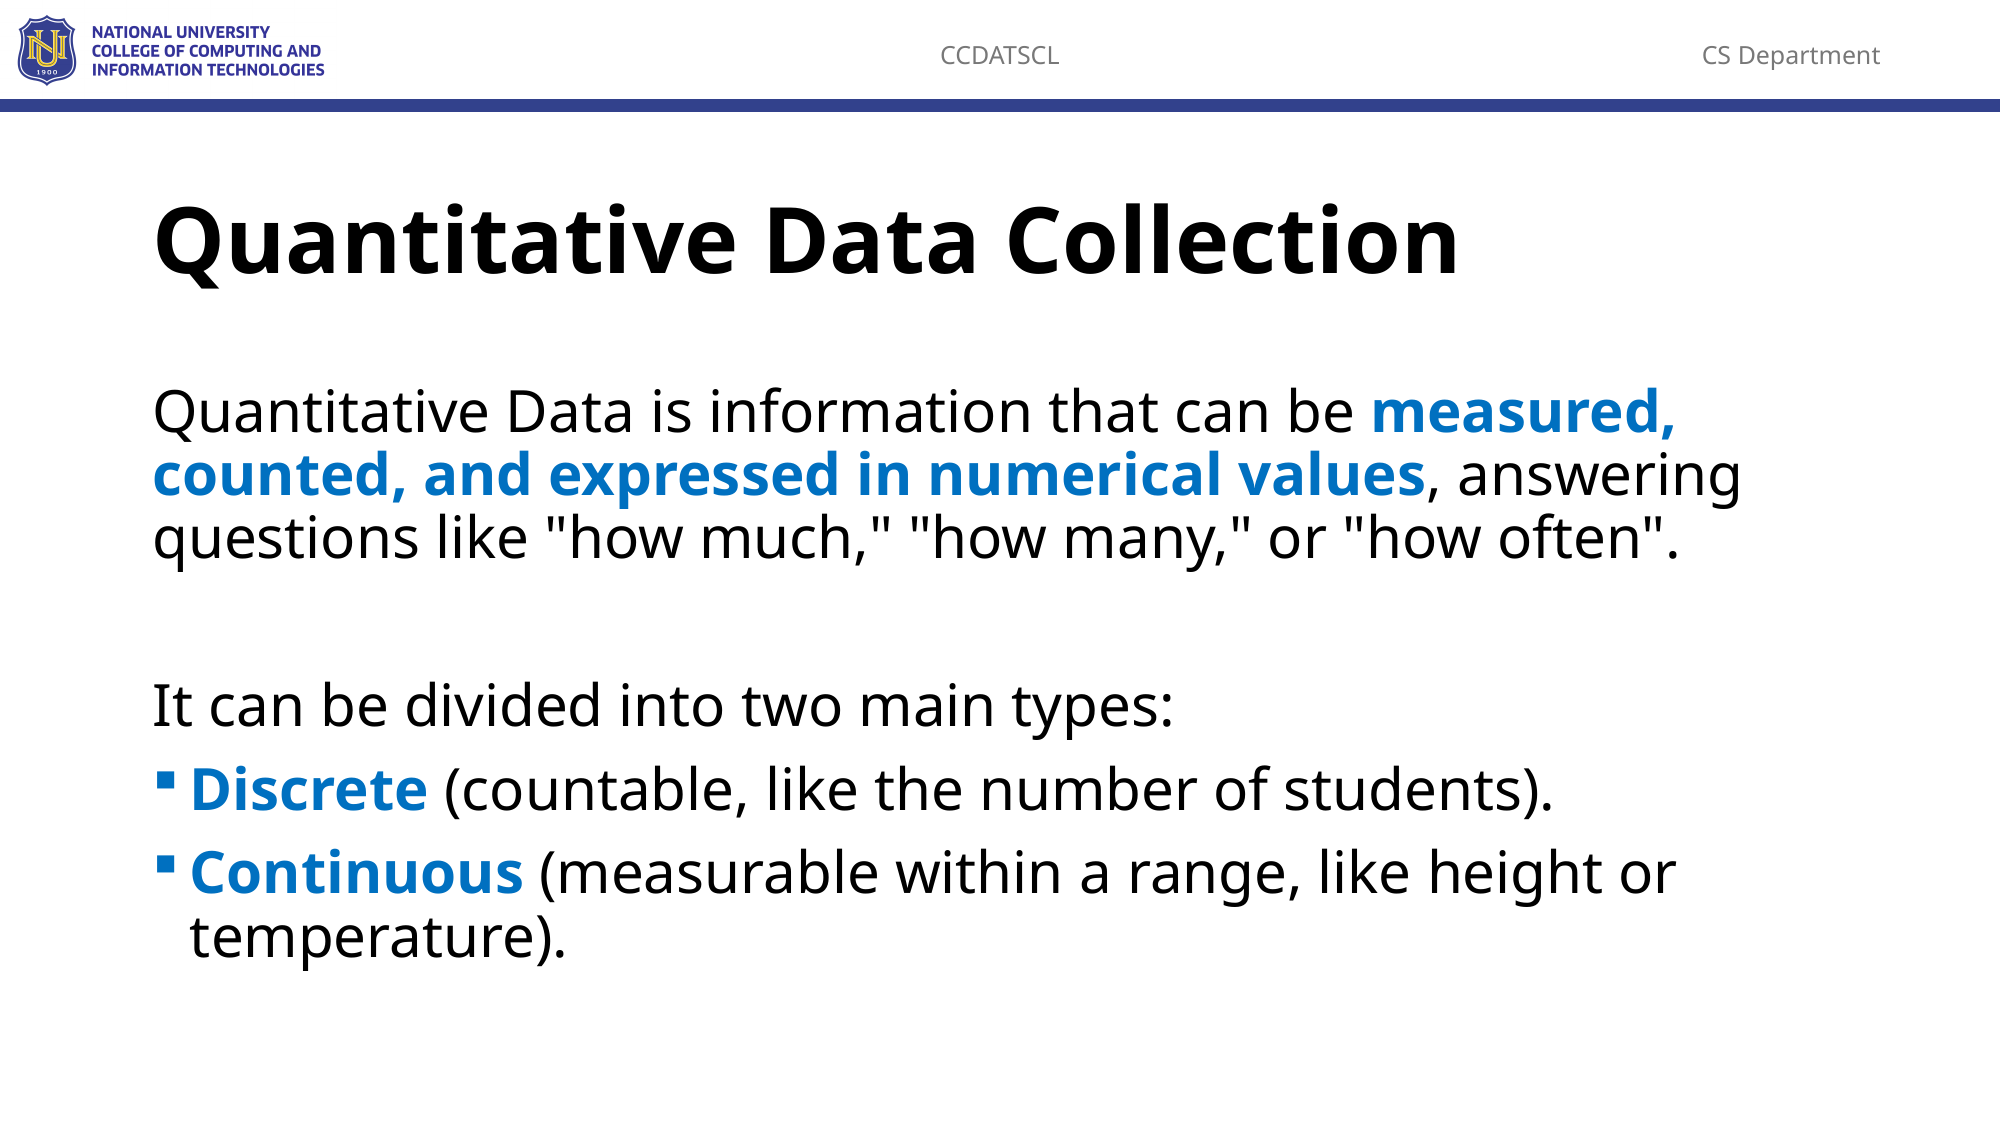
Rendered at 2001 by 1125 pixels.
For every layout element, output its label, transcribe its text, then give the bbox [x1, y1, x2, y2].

picture [0, 0, 337, 99]
list Quantitative Data is information that can be measured, counted, and expressed in numerical values, answering questions like "how much," "how many," or "how often". It can be divided into two main types: Discrete (countable, like the number of students). Continuous (measurable within a range, like height or temperature). [137, 375, 1863, 1089]
title Quantitative Data Collection [137, 135, 1863, 353]
